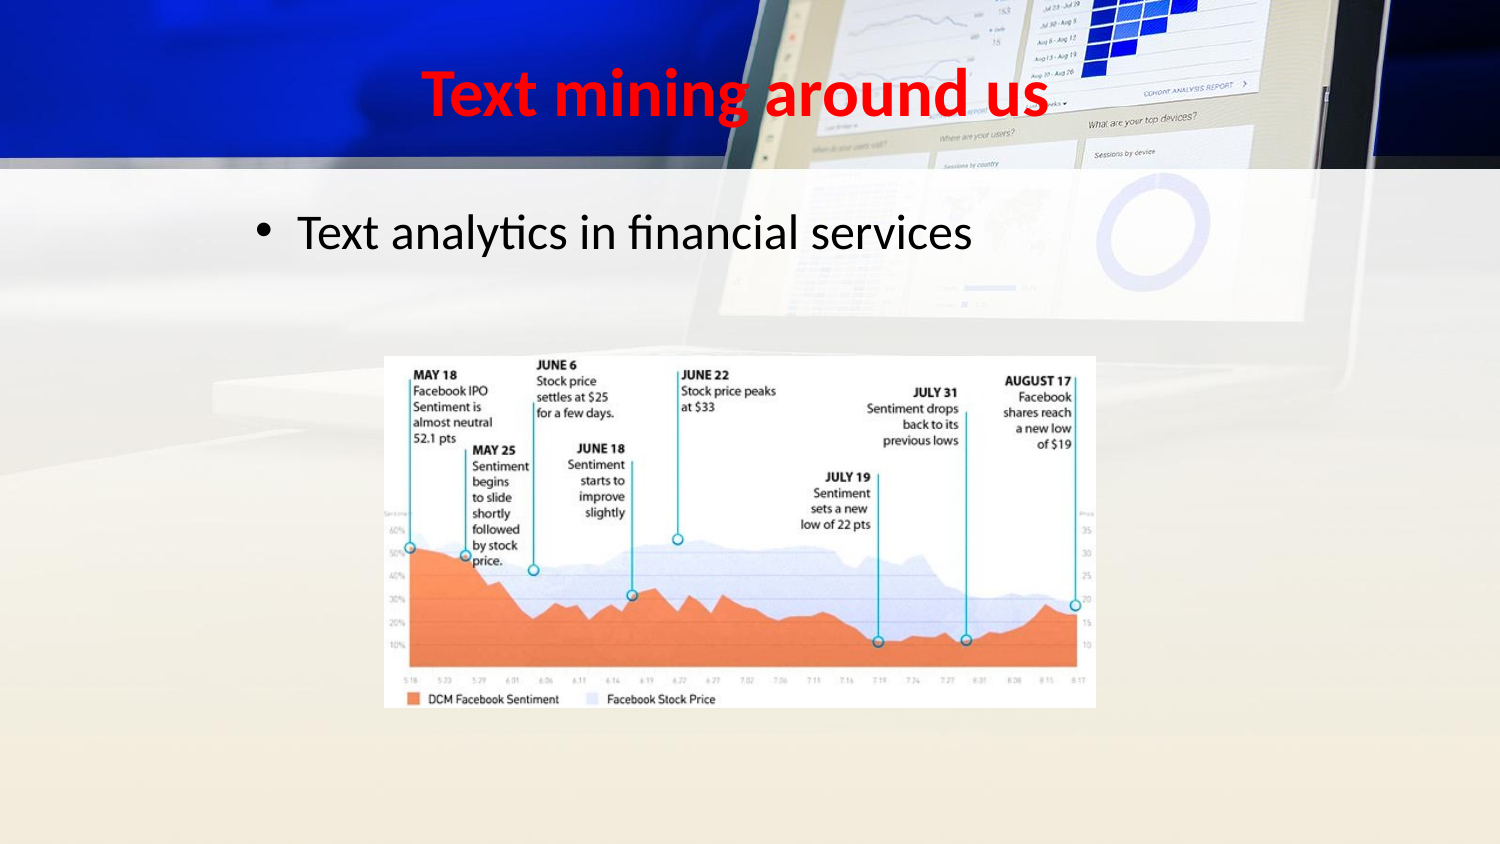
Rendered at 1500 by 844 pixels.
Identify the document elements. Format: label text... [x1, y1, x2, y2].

text_box Text analytics in financial services [253, 197, 976, 260]
title Text mining around us [242, 0, 1258, 160]
picture [0, 0, 1500, 844]
